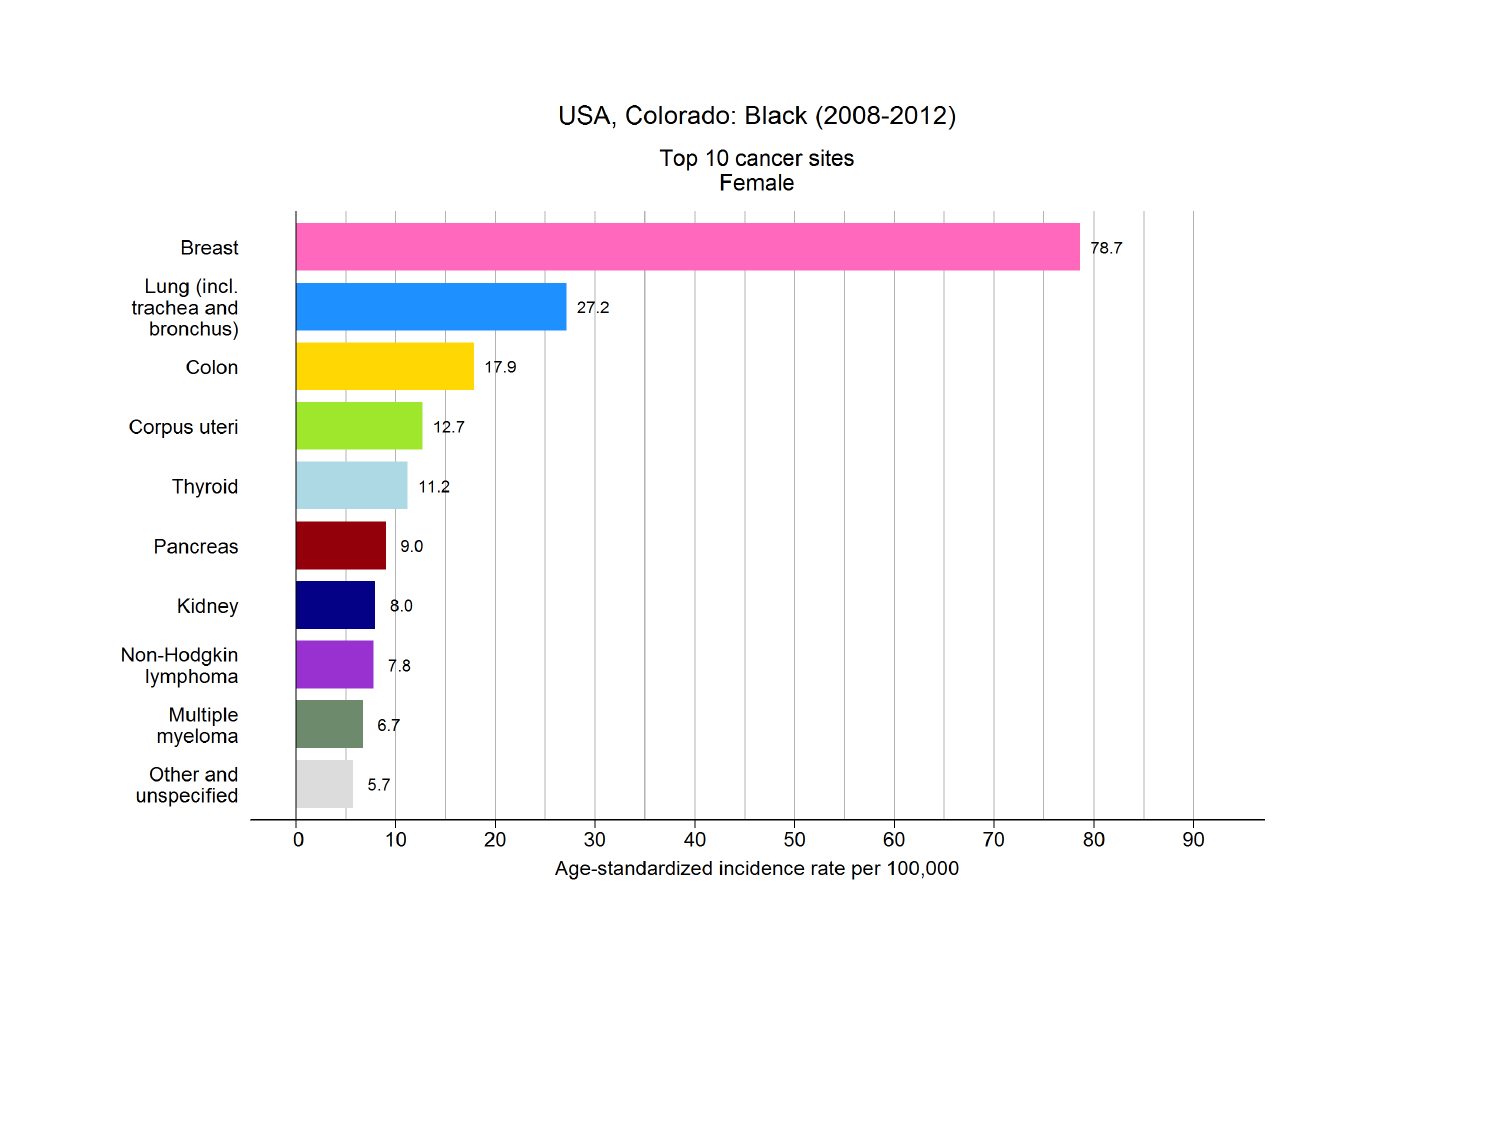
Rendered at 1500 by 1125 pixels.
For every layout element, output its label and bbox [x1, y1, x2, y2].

list [91, 67, 1293, 917]
